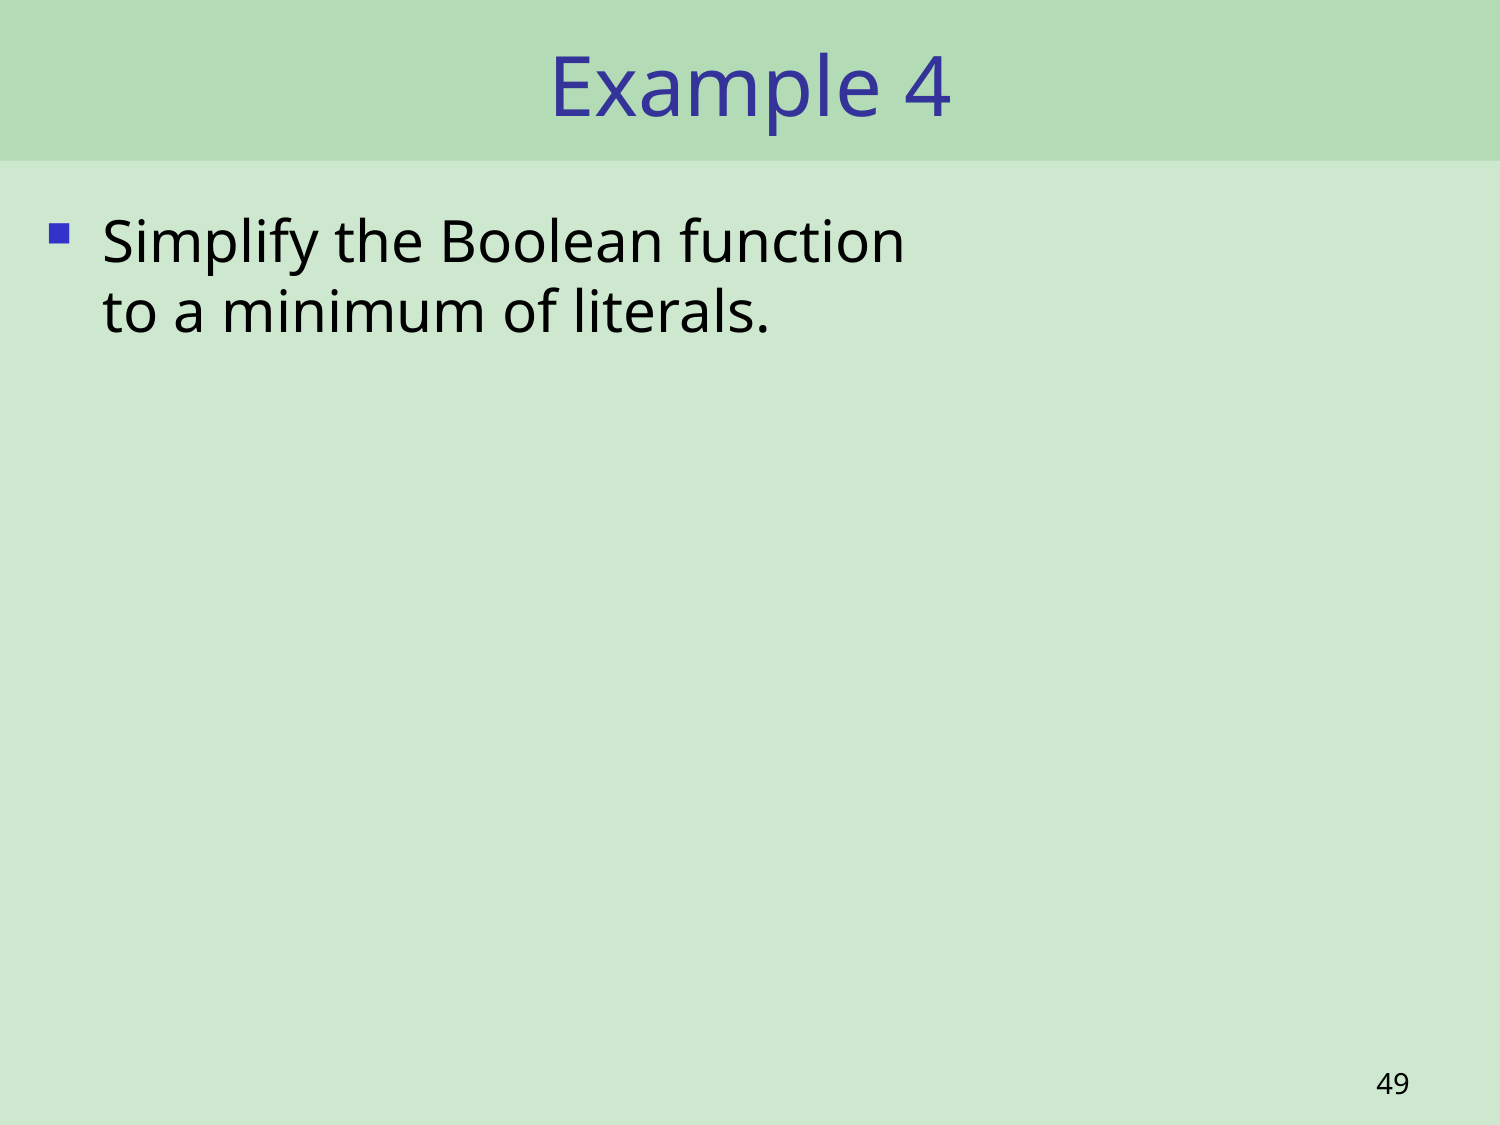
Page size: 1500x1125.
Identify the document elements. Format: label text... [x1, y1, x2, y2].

slide_number 49 [1112, 1037, 1426, 1113]
title Example 4 [0, 19, 1500, 148]
